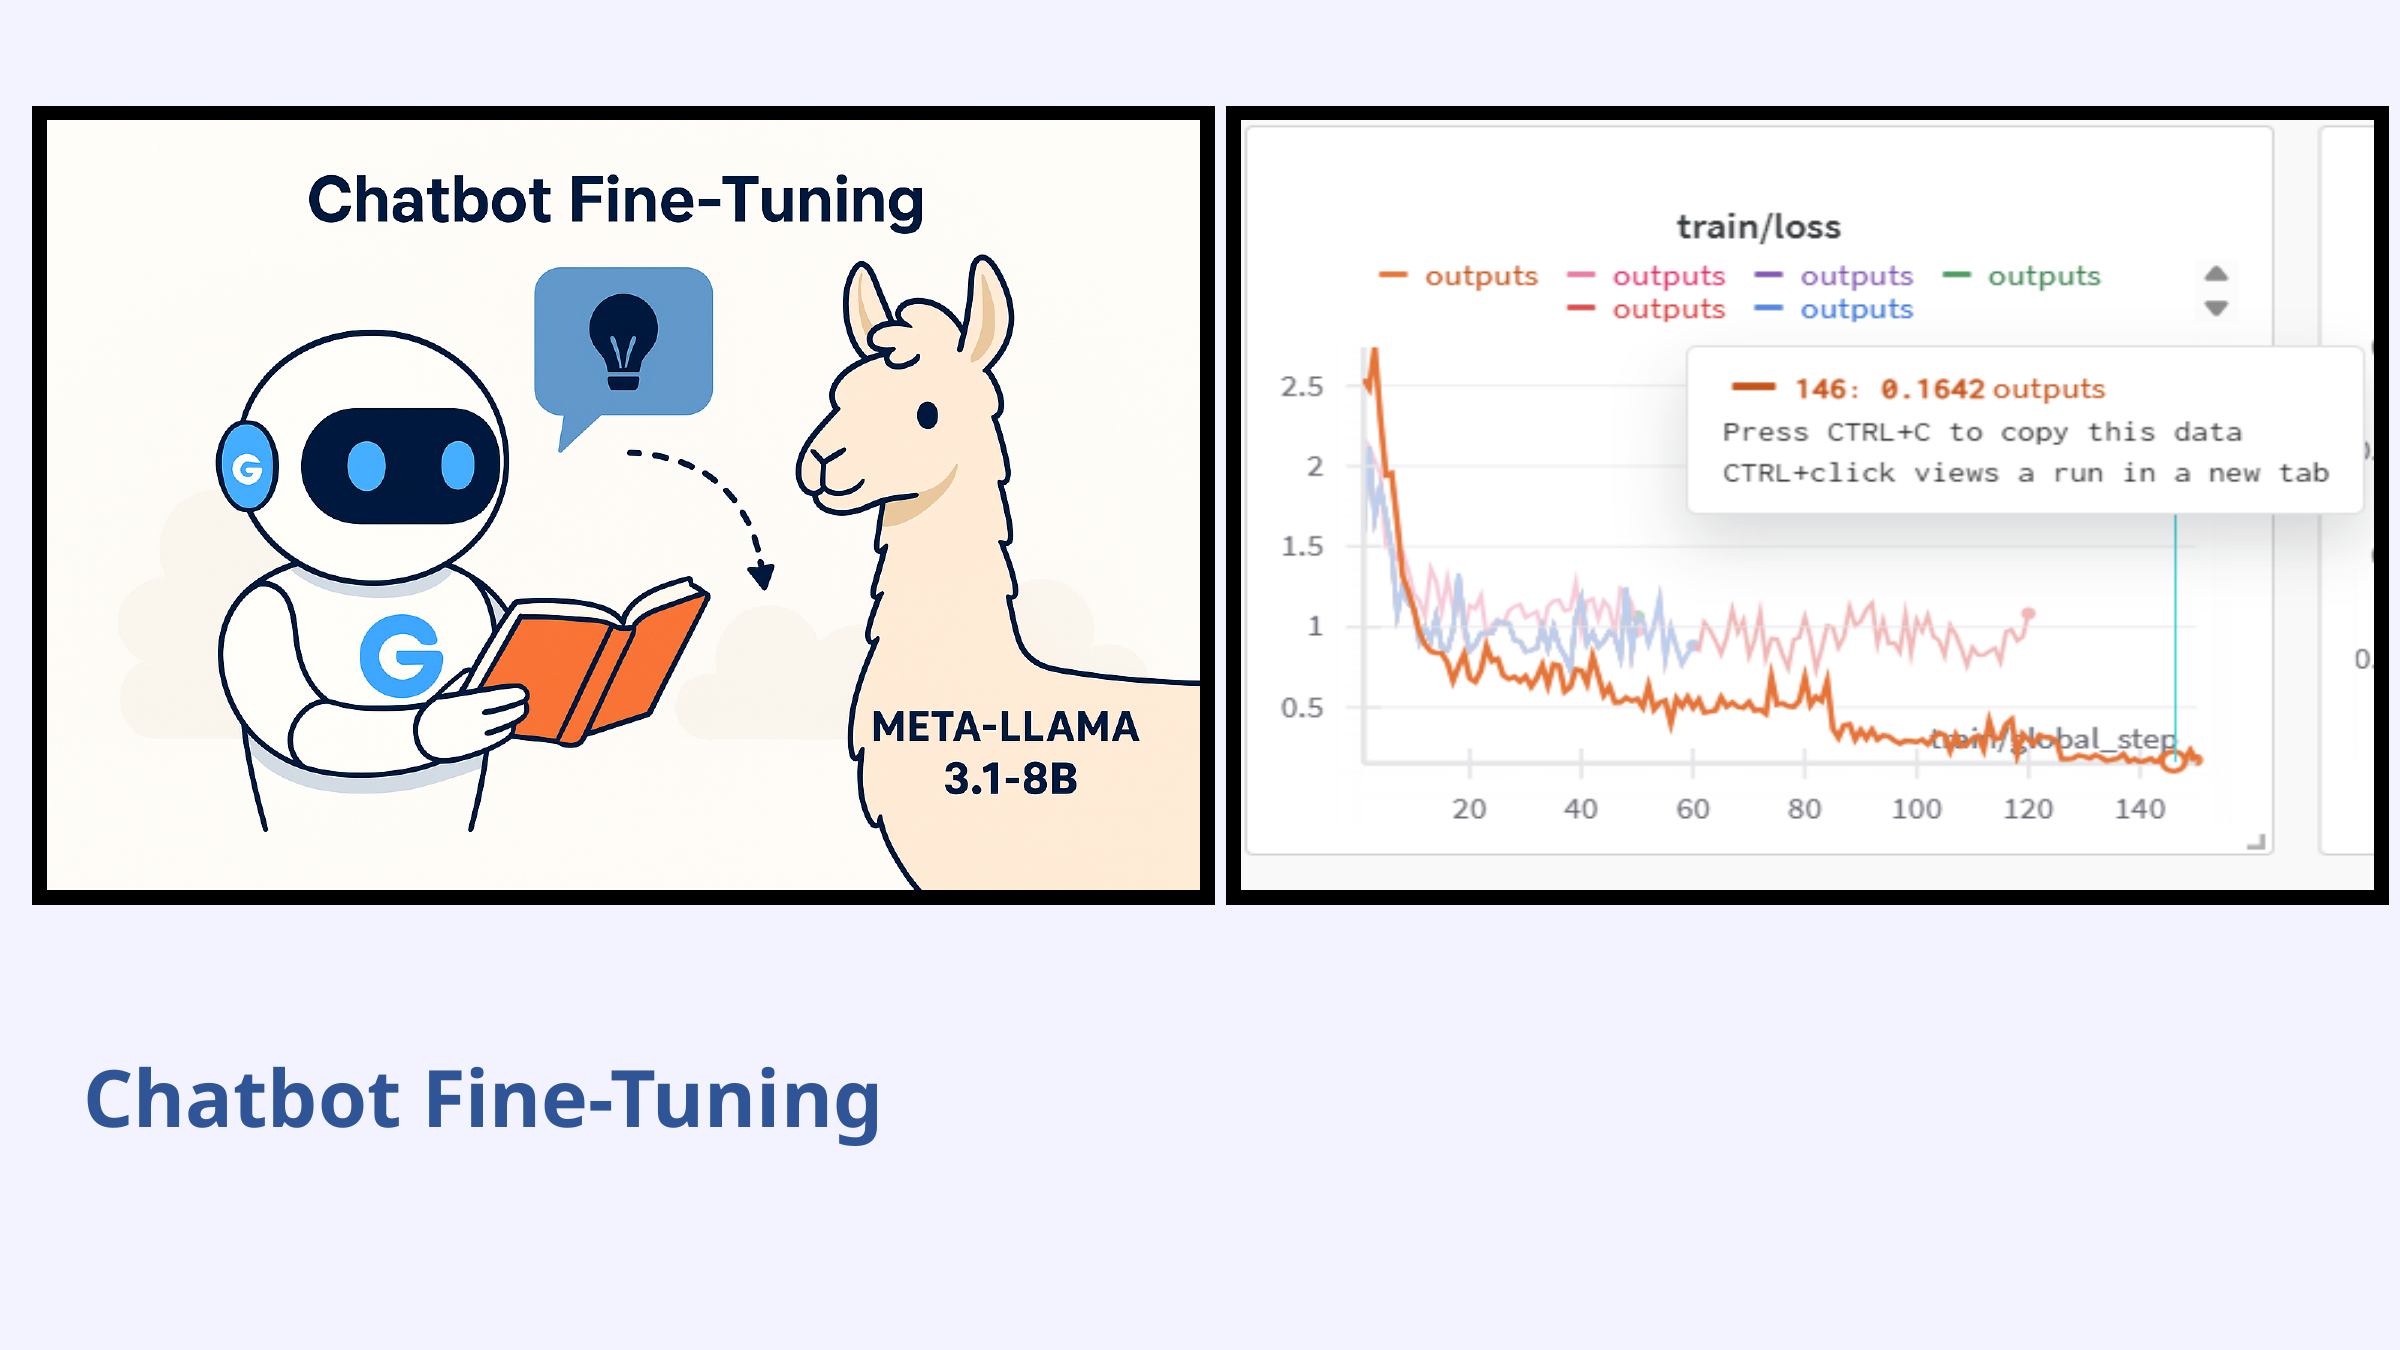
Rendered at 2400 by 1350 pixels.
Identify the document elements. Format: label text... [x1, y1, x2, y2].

picture [1241, 120, 2375, 891]
picture [46, 120, 1200, 891]
text_box Chatbot Fine-Tuning [68, 1011, 1417, 1192]
